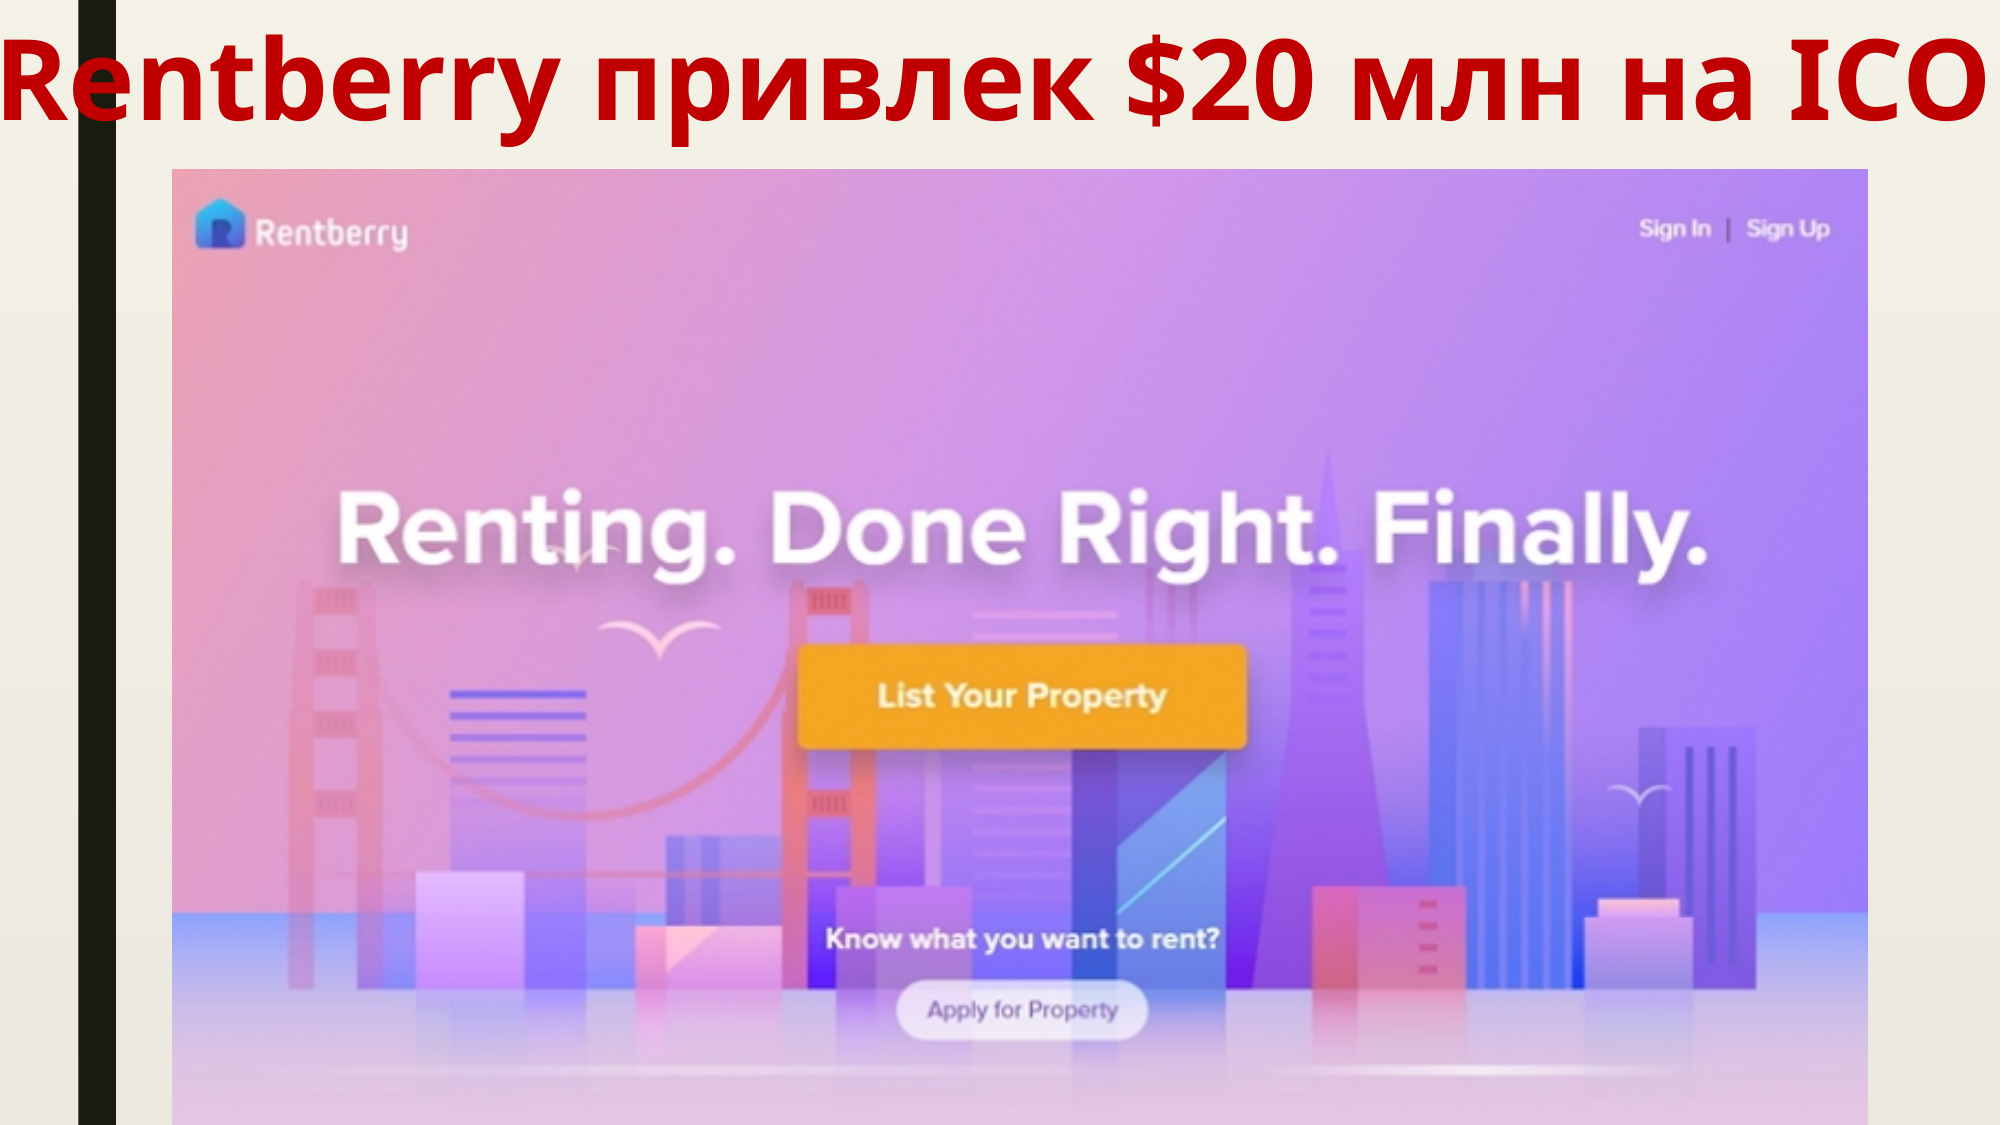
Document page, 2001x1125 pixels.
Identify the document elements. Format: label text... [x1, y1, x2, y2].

text_box Rentberry привлек $20 млн на ICO [0, 0, 2000, 150]
picture [172, 169, 1868, 1125]
